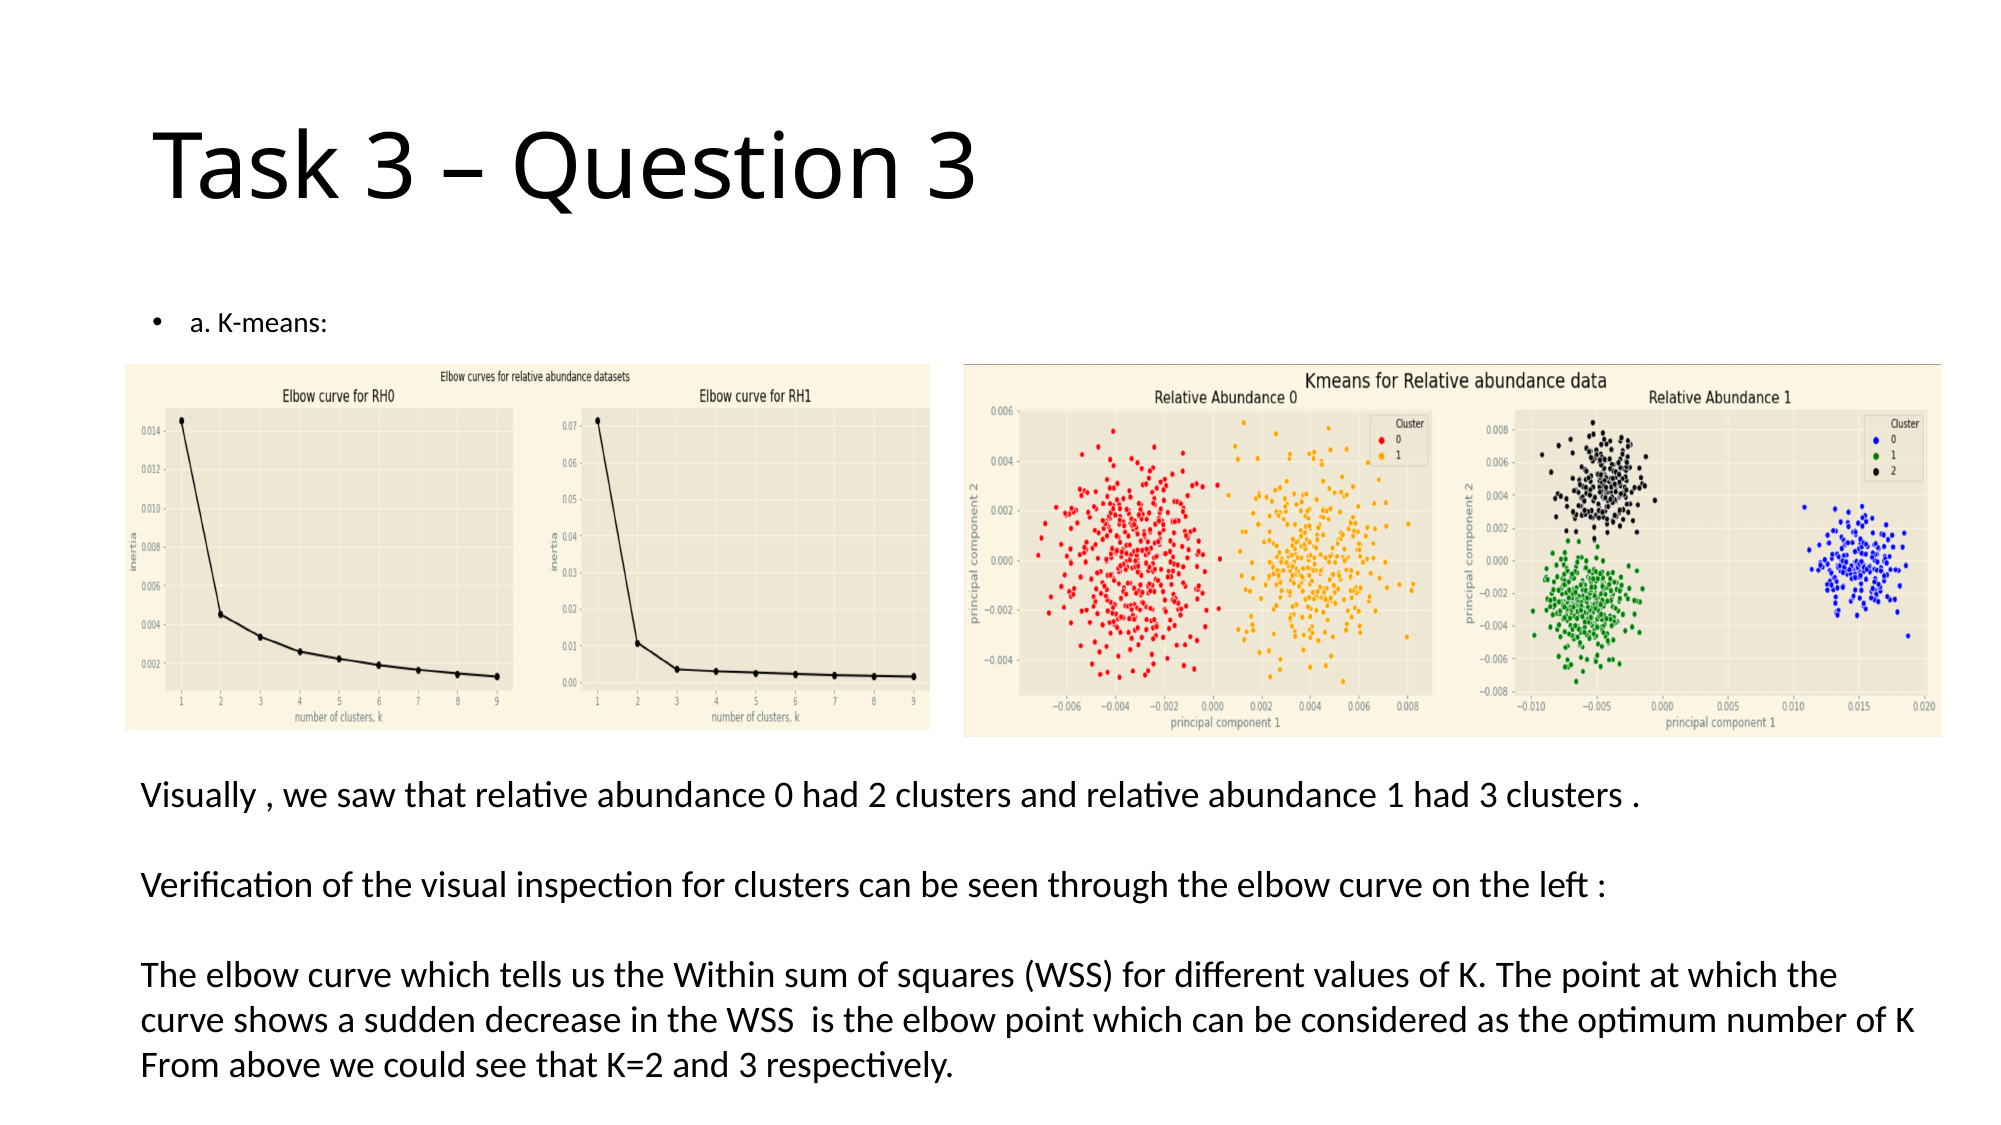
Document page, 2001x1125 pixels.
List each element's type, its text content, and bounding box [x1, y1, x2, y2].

text_box Visually , we saw that relative abundance 0 had 2 clusters and relative abundance 1 had 3 clusters . Verification of the visual inspection for clusters can be seen through the elbow curve on the left : The elbow curve which tells us the Within sum of squares (WSS) for different values of K. The point at which the curve shows a sudden decrease in the WSS is the elbow point which can be considered as the optimum number of K From above we could see that K=2 and 3 respectively. [125, 762, 1941, 1125]
picture [125, 364, 930, 730]
picture [963, 364, 1941, 737]
list a. K-means: [137, 299, 1863, 762]
title Task 3 – Question 3 [137, 59, 1863, 278]
